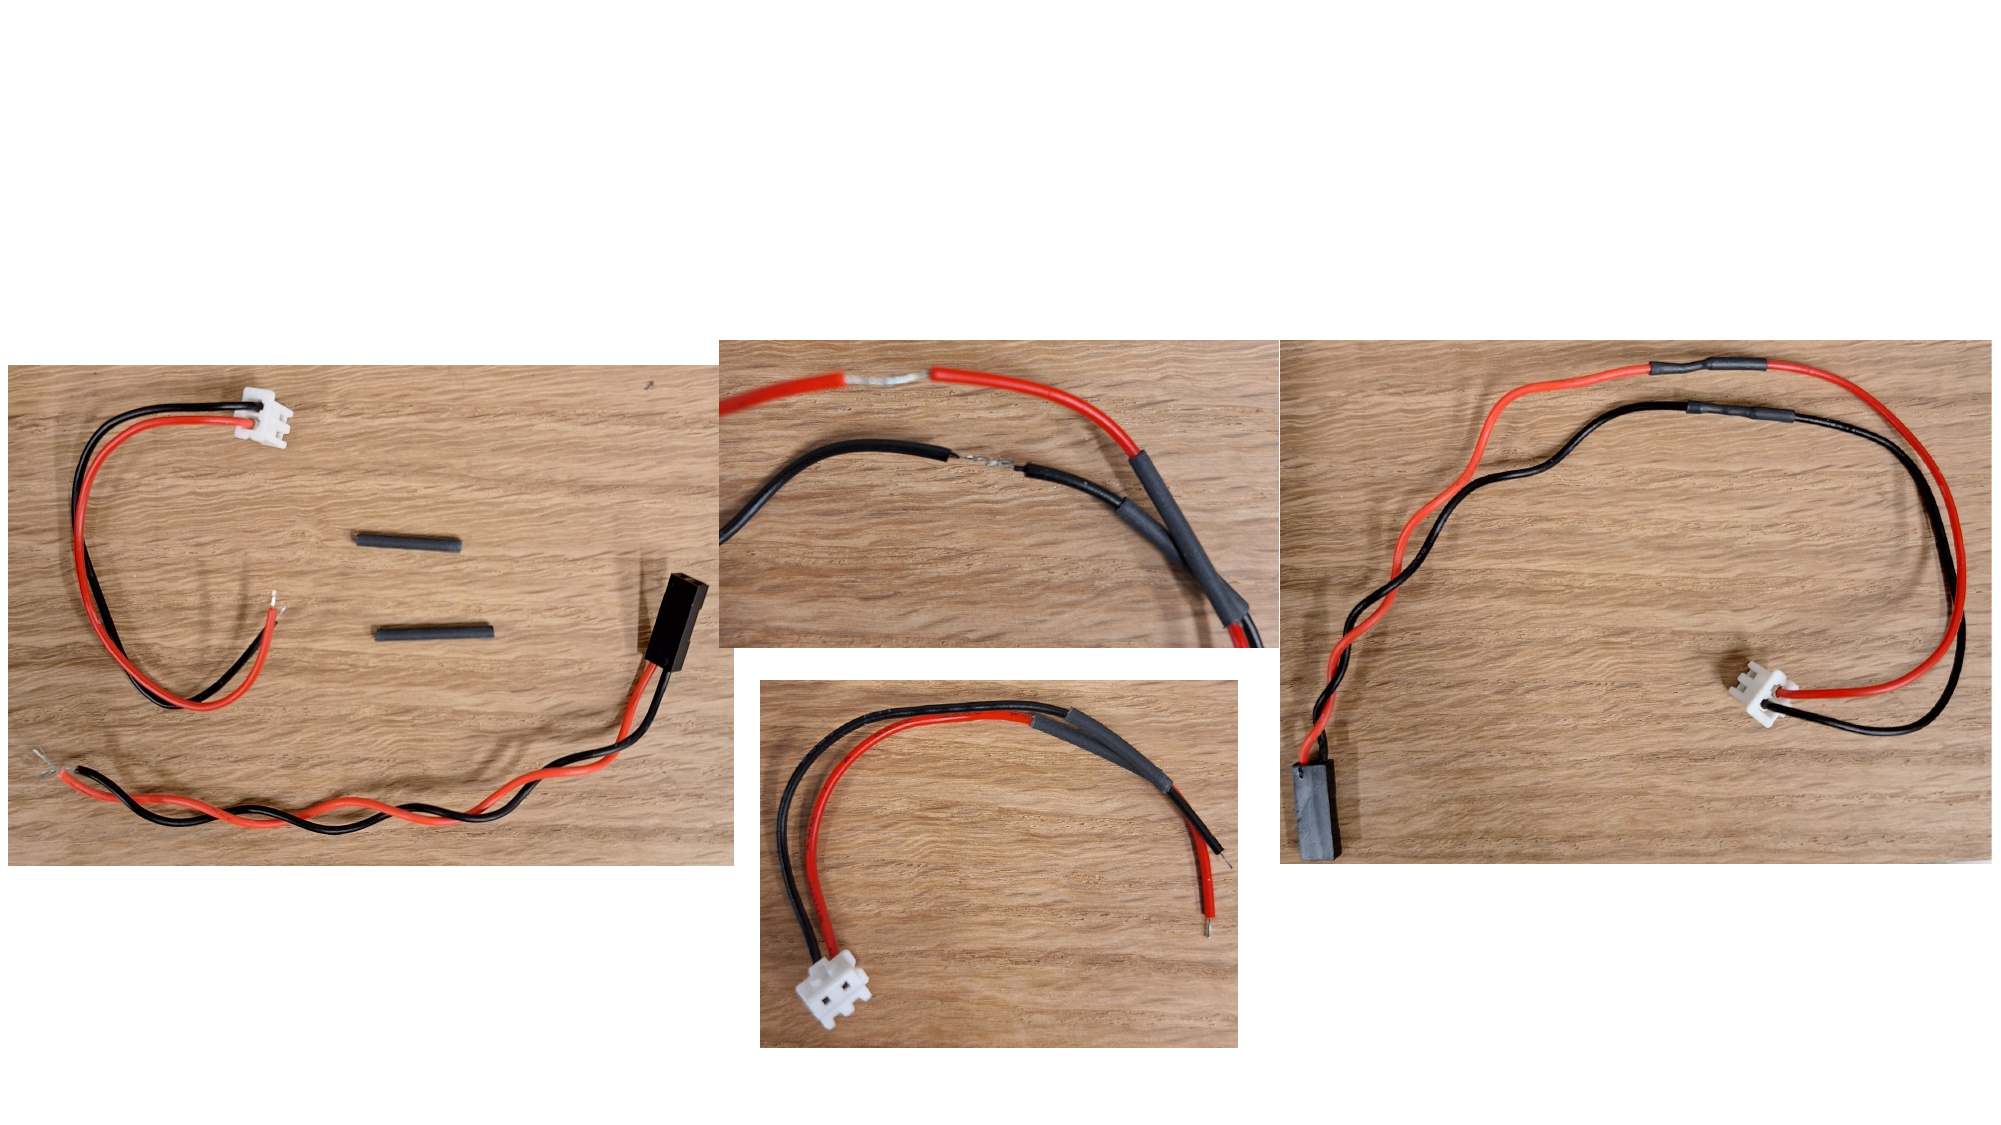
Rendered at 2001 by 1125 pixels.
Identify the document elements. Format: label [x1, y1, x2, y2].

picture [8, 340, 1279, 866]
picture [760, 680, 1238, 1048]
picture [1280, 340, 1992, 864]
